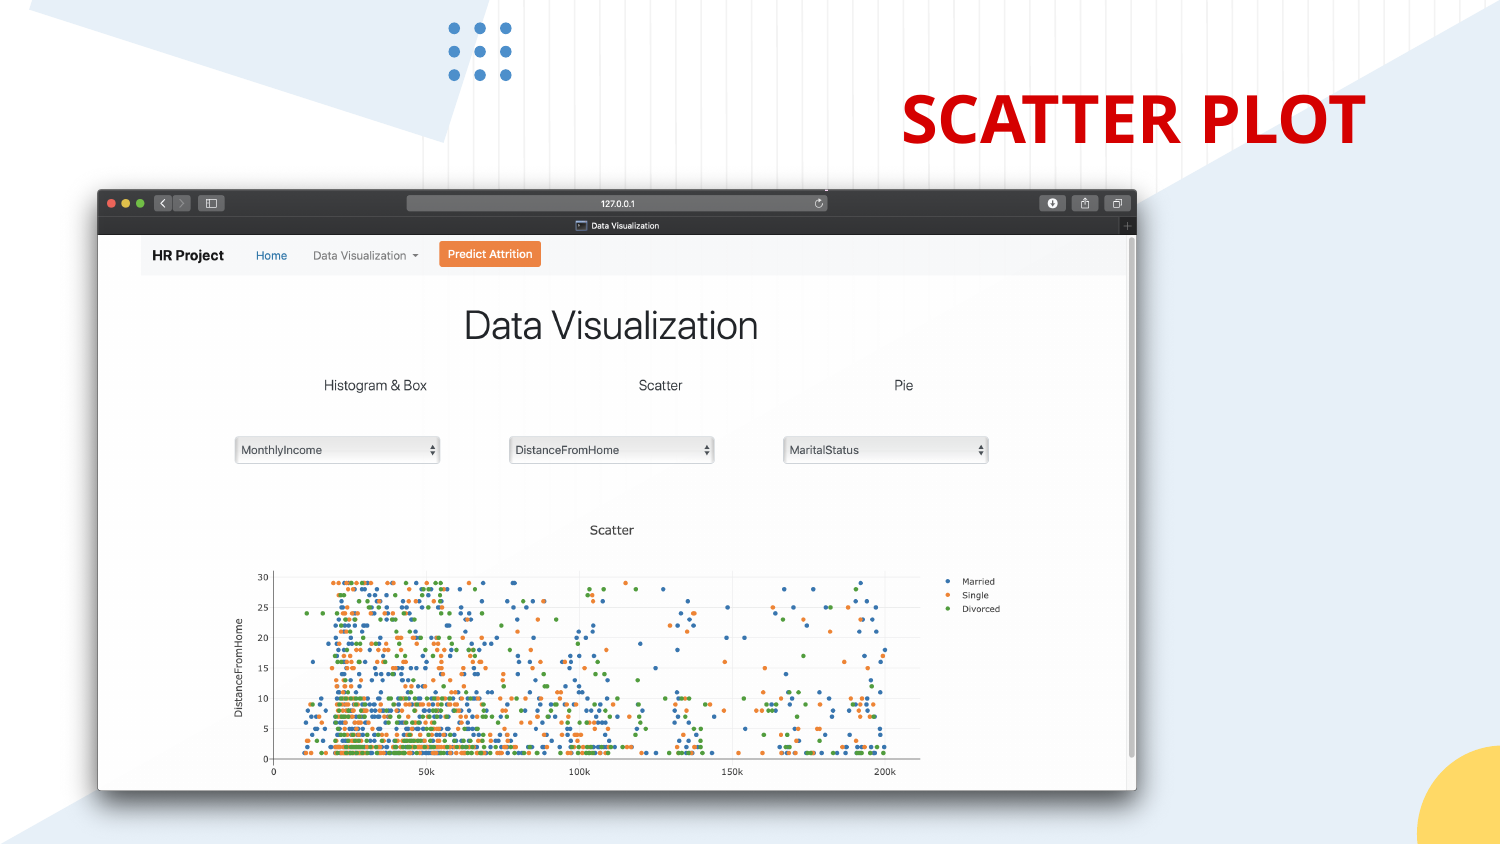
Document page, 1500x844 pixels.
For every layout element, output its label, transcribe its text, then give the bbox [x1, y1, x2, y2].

title SCATTER PLOT [161, 62, 1383, 152]
picture [56, 162, 1177, 844]
